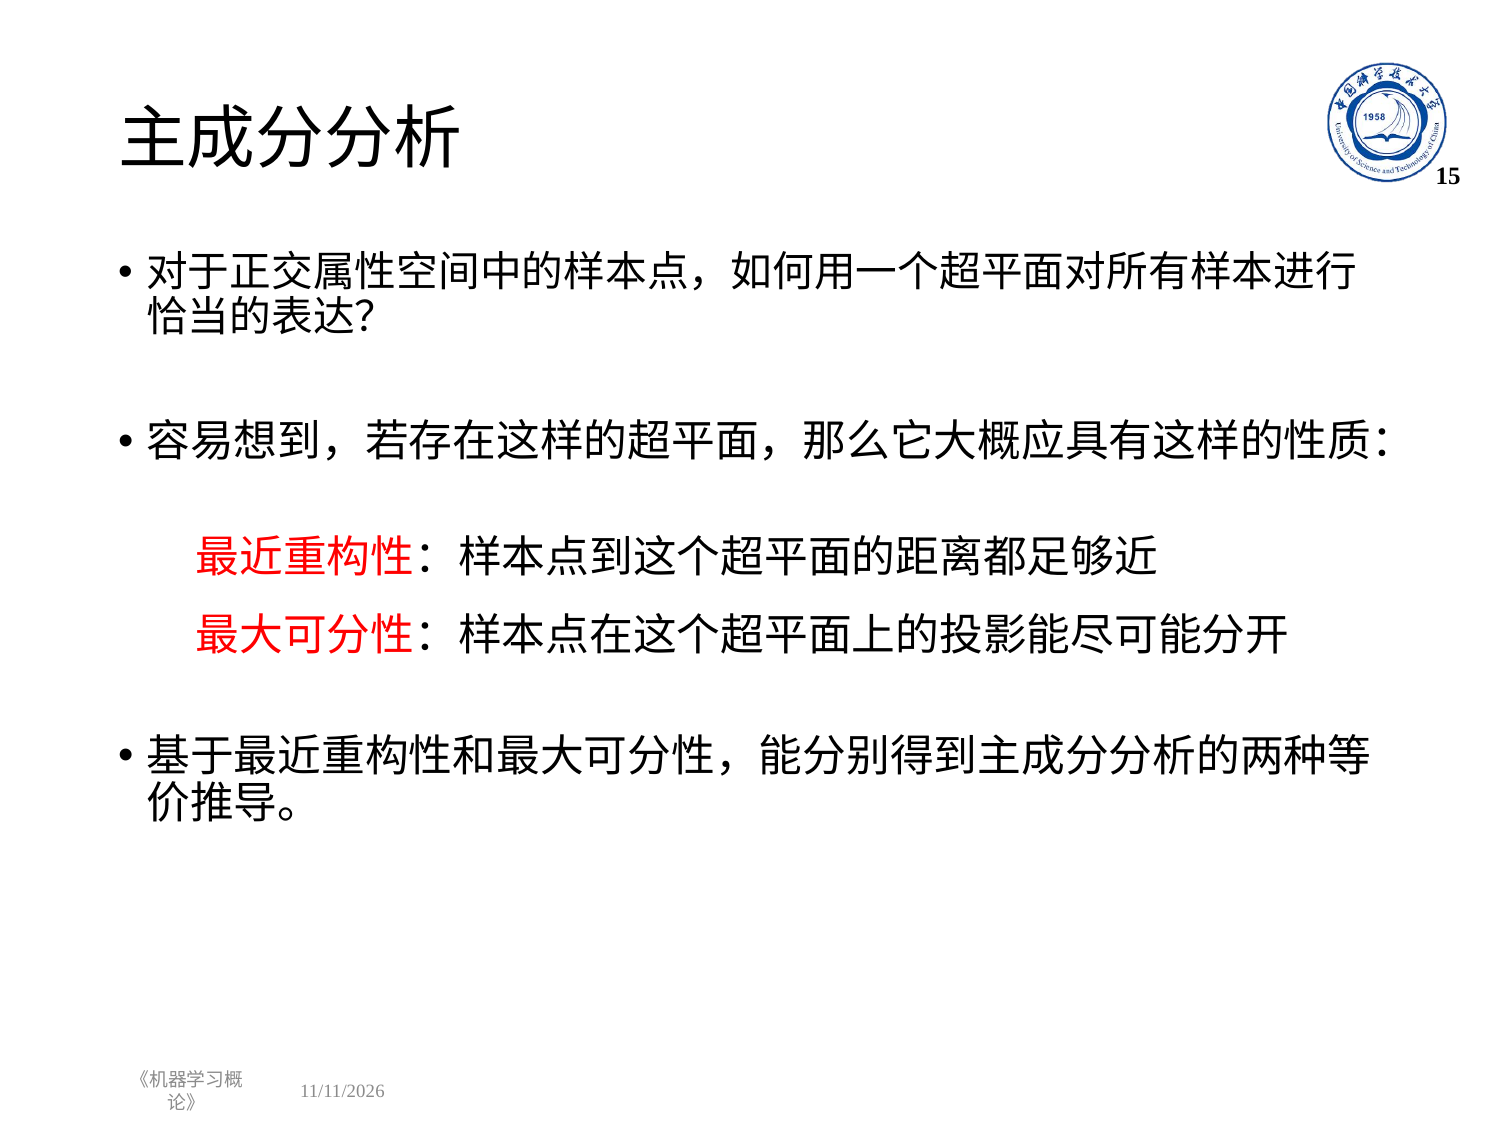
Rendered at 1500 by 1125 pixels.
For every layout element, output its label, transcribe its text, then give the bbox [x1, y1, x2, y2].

footer 《机器学习概论》 [104, 1068, 270, 1113]
slide_number 15 [1372, 144, 1476, 205]
title 主成分分析 [103, 59, 1397, 221]
picture [1397, 59, 1450, 144]
list 对于正交属性空间中的样本点，如何用一个超平面对所有样本进行恰当的表达？ 容易想到，若存在这样的超平面，那么它大概应具有这样的性质： 基于最近重构性和最大可分性，能分别得到主成分分析的两种等价推导。 [103, 243, 1397, 1053]
text_box 最近重构性：样本点到这个超平面的距离都足够近 最大可分性：样本点在这个超平面上的投影能尽可能分开 [180, 521, 1319, 667]
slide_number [285, 1068, 422, 1113]
